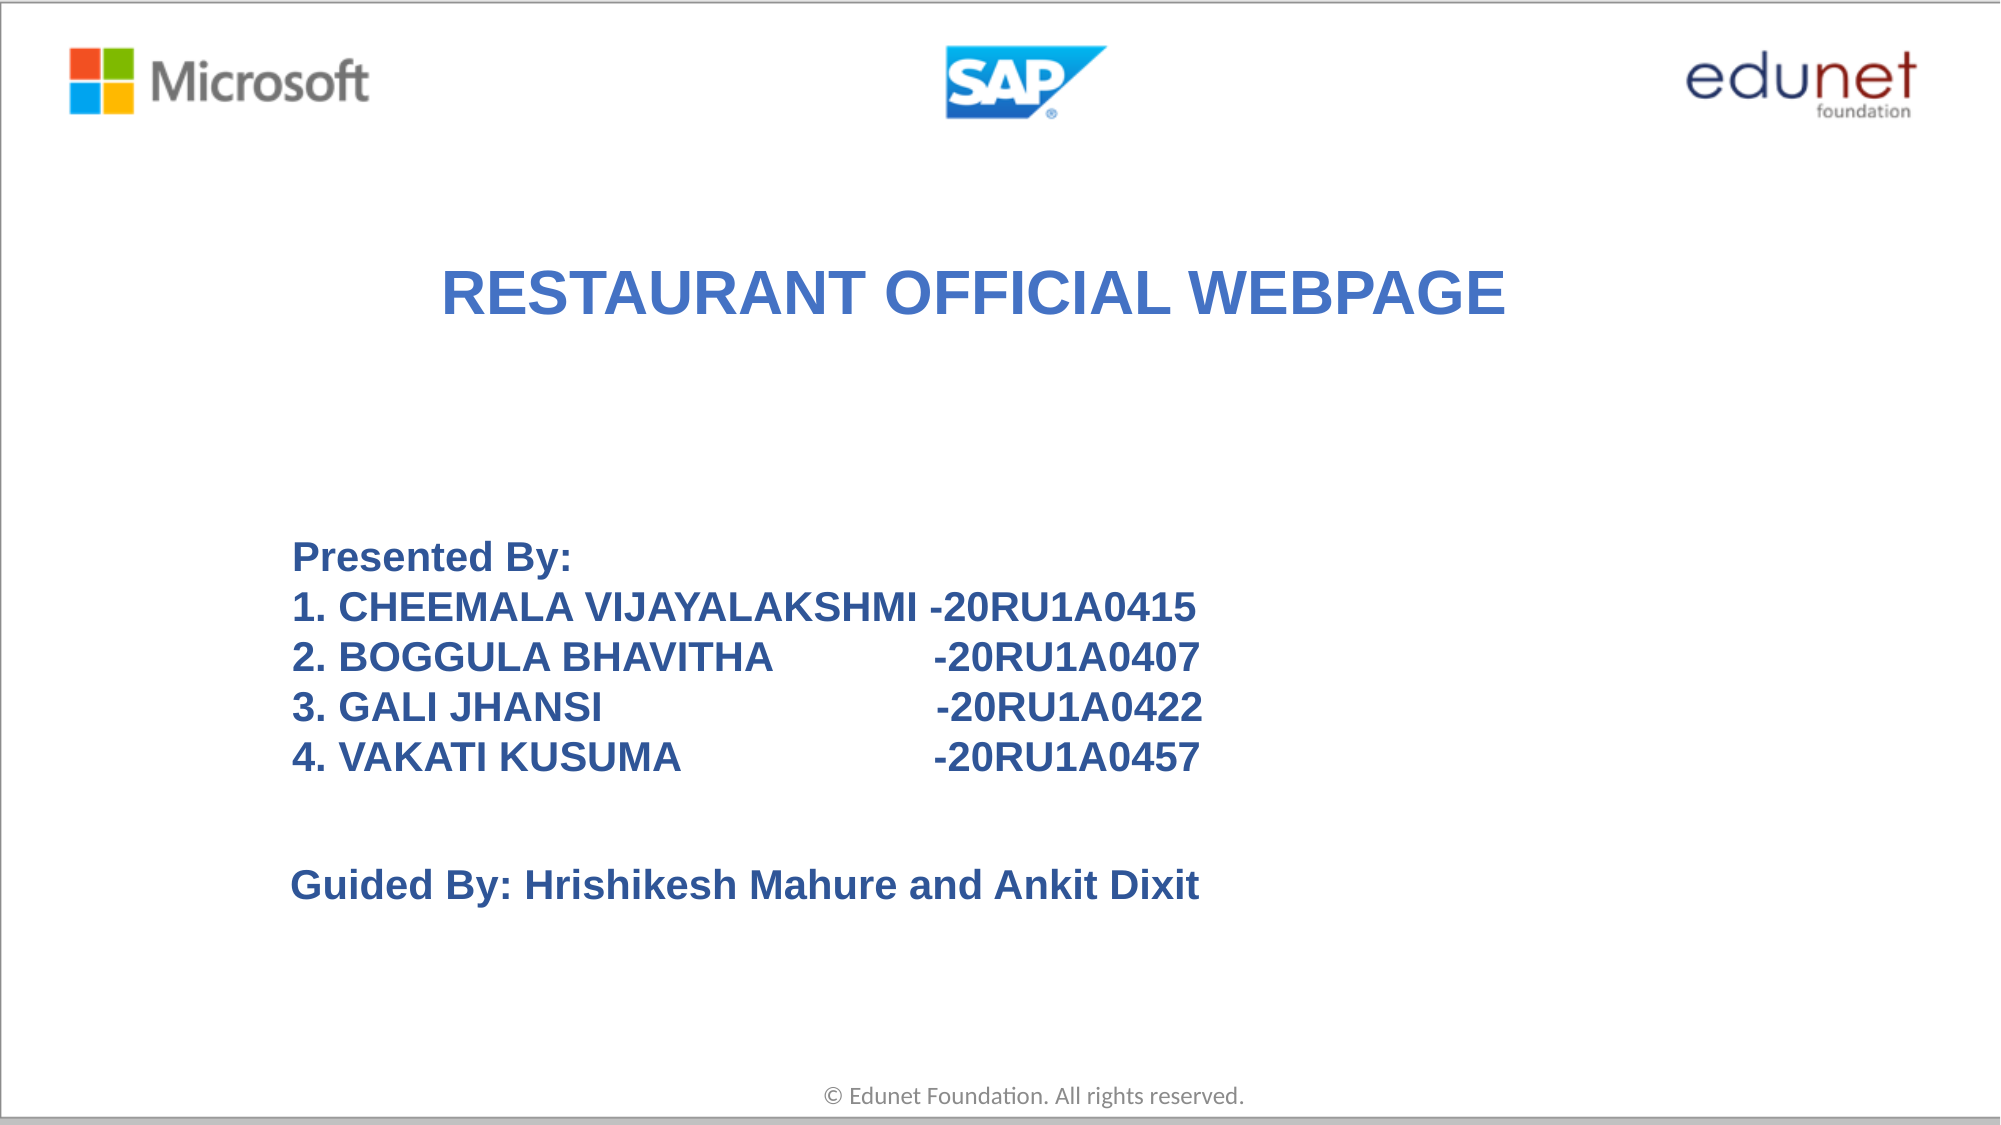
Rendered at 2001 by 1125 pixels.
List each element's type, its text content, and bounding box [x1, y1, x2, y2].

picture [0, 0, 2001, 1125]
text_box Guided By: Hrishikesh Mahure and Ankit Dixit [275, 850, 1631, 916]
title RESTAURANT OFFICIAL WEBPAGE [224, 174, 1725, 336]
footer © Edunet Foundation. All rights reserved. [696, 1065, 1372, 1125]
text_box Presented By: 1. CHEEMALA VIJAYALAKSHMI -20RU1A0415 2. BOGGULA BHAVITHA -20RU1A0407 3. GALI JHANSI -20RU1A0422 4. VAKATI KUSUMA -20RU1A0457 [277, 522, 1761, 787]
